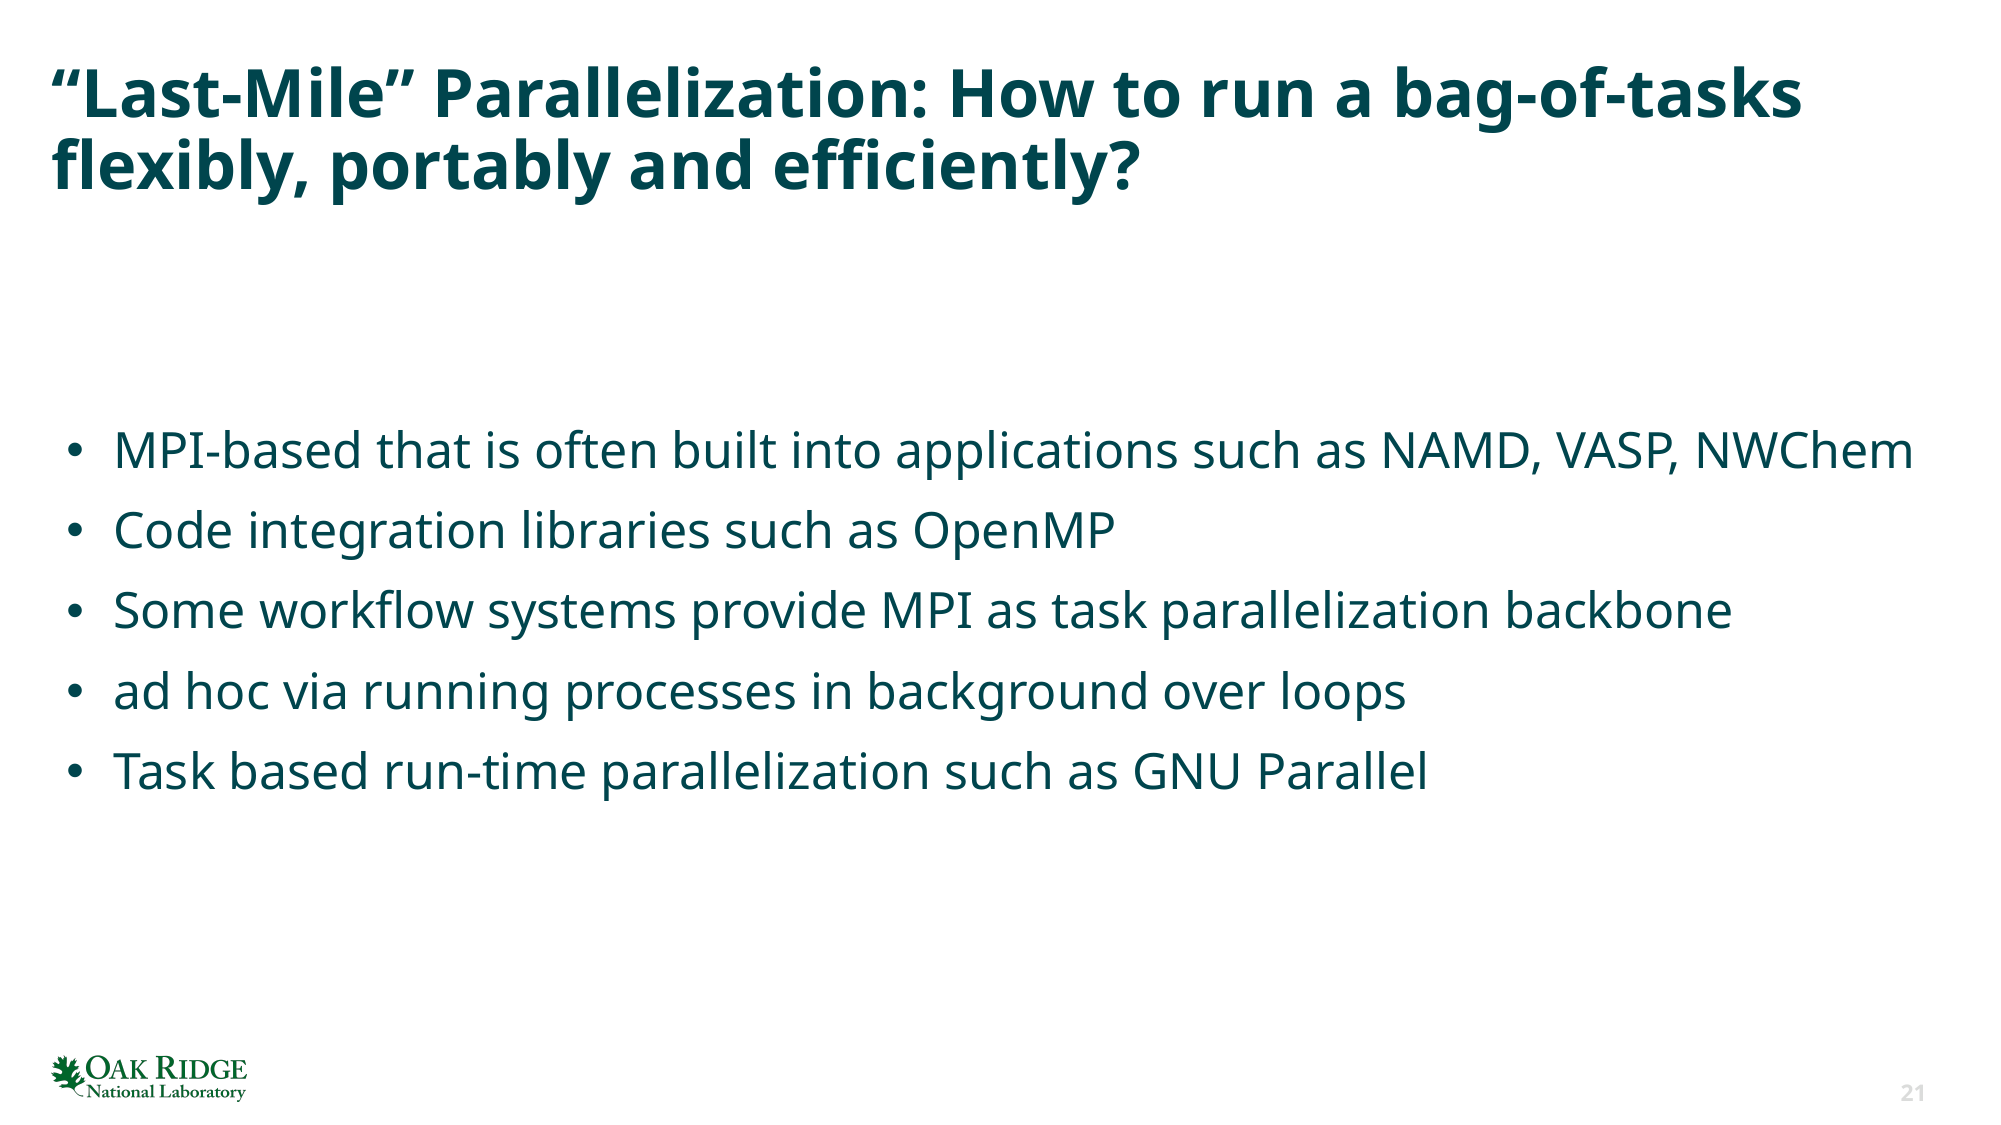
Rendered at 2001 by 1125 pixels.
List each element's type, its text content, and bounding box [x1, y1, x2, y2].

picture [51, 1055, 247, 1102]
title “Last-Mile” Parallelization: How to run a bag-of-tasks flexibly, portably and efficiently? [51, 59, 1937, 206]
text_box MPI-based that is often built into applications such as NAMD, VASP, NWChem Code integration libraries such as OpenMP Some workflow systems provide MPI as task parallelization backbone ad hoc via running processes in background over loops Task based run-time parallelization such as GNU Parallel [51, 217, 1937, 1009]
